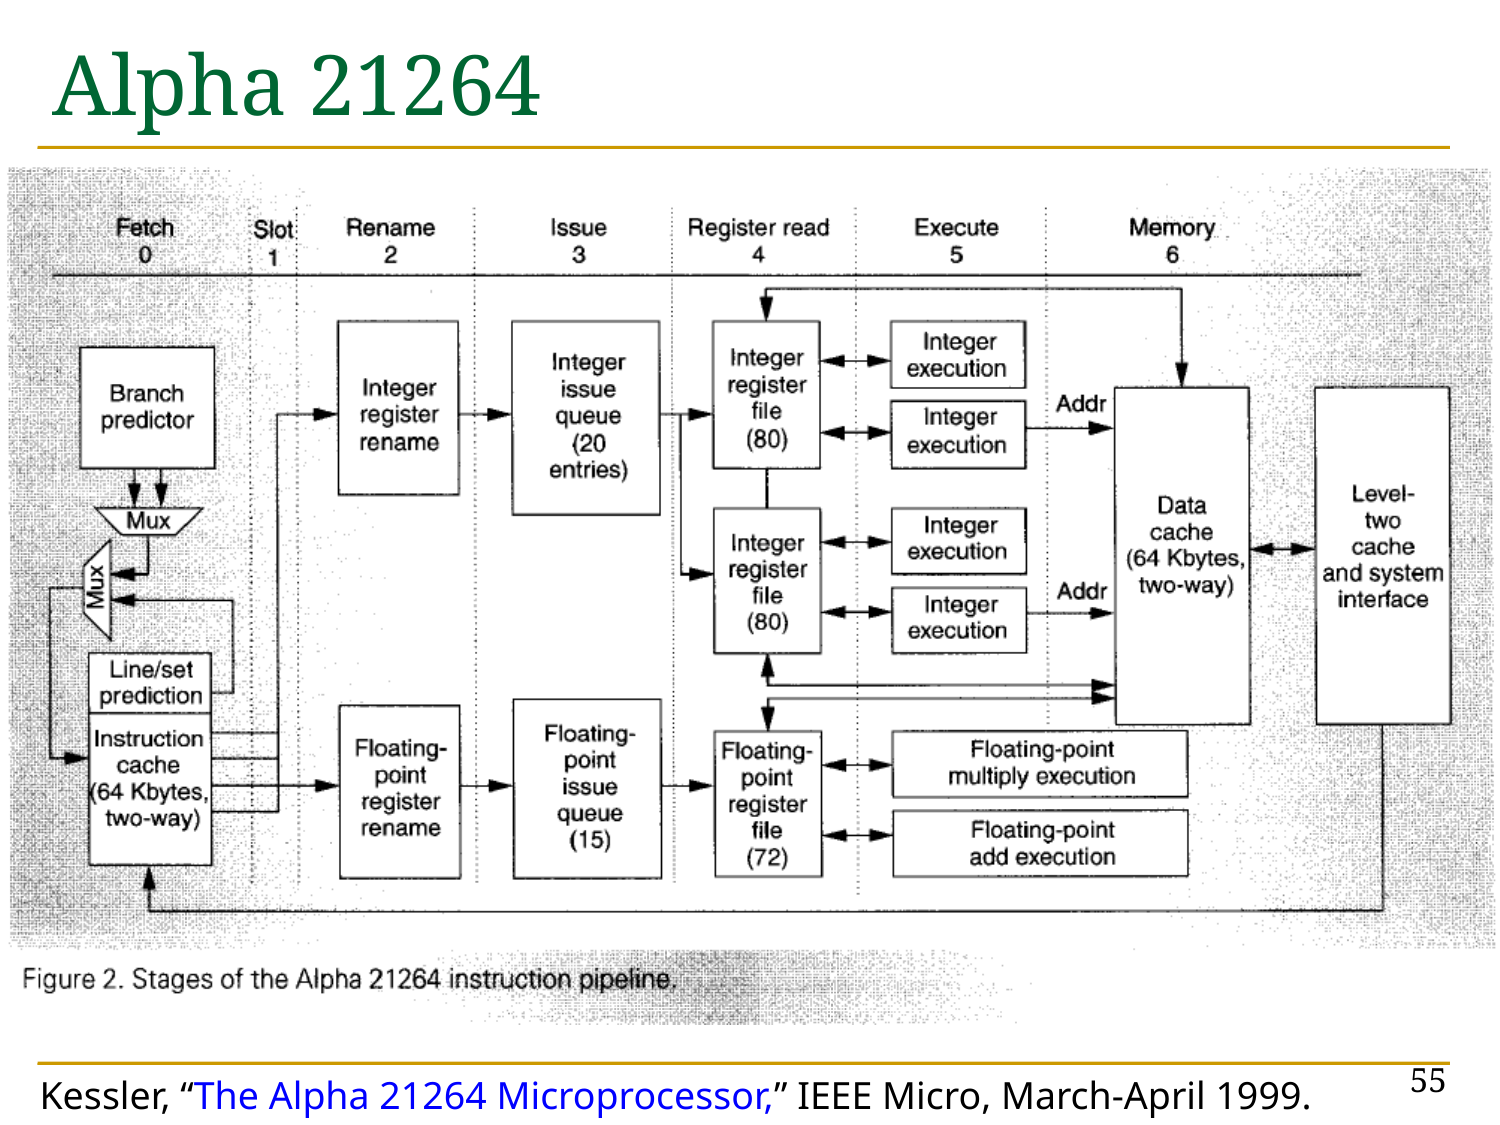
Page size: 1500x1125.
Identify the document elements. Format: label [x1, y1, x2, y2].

picture [0, 166, 1500, 1026]
slide_number [1111, 1036, 1462, 1112]
text_box [24, 1064, 1388, 1124]
title [37, 24, 1450, 166]
